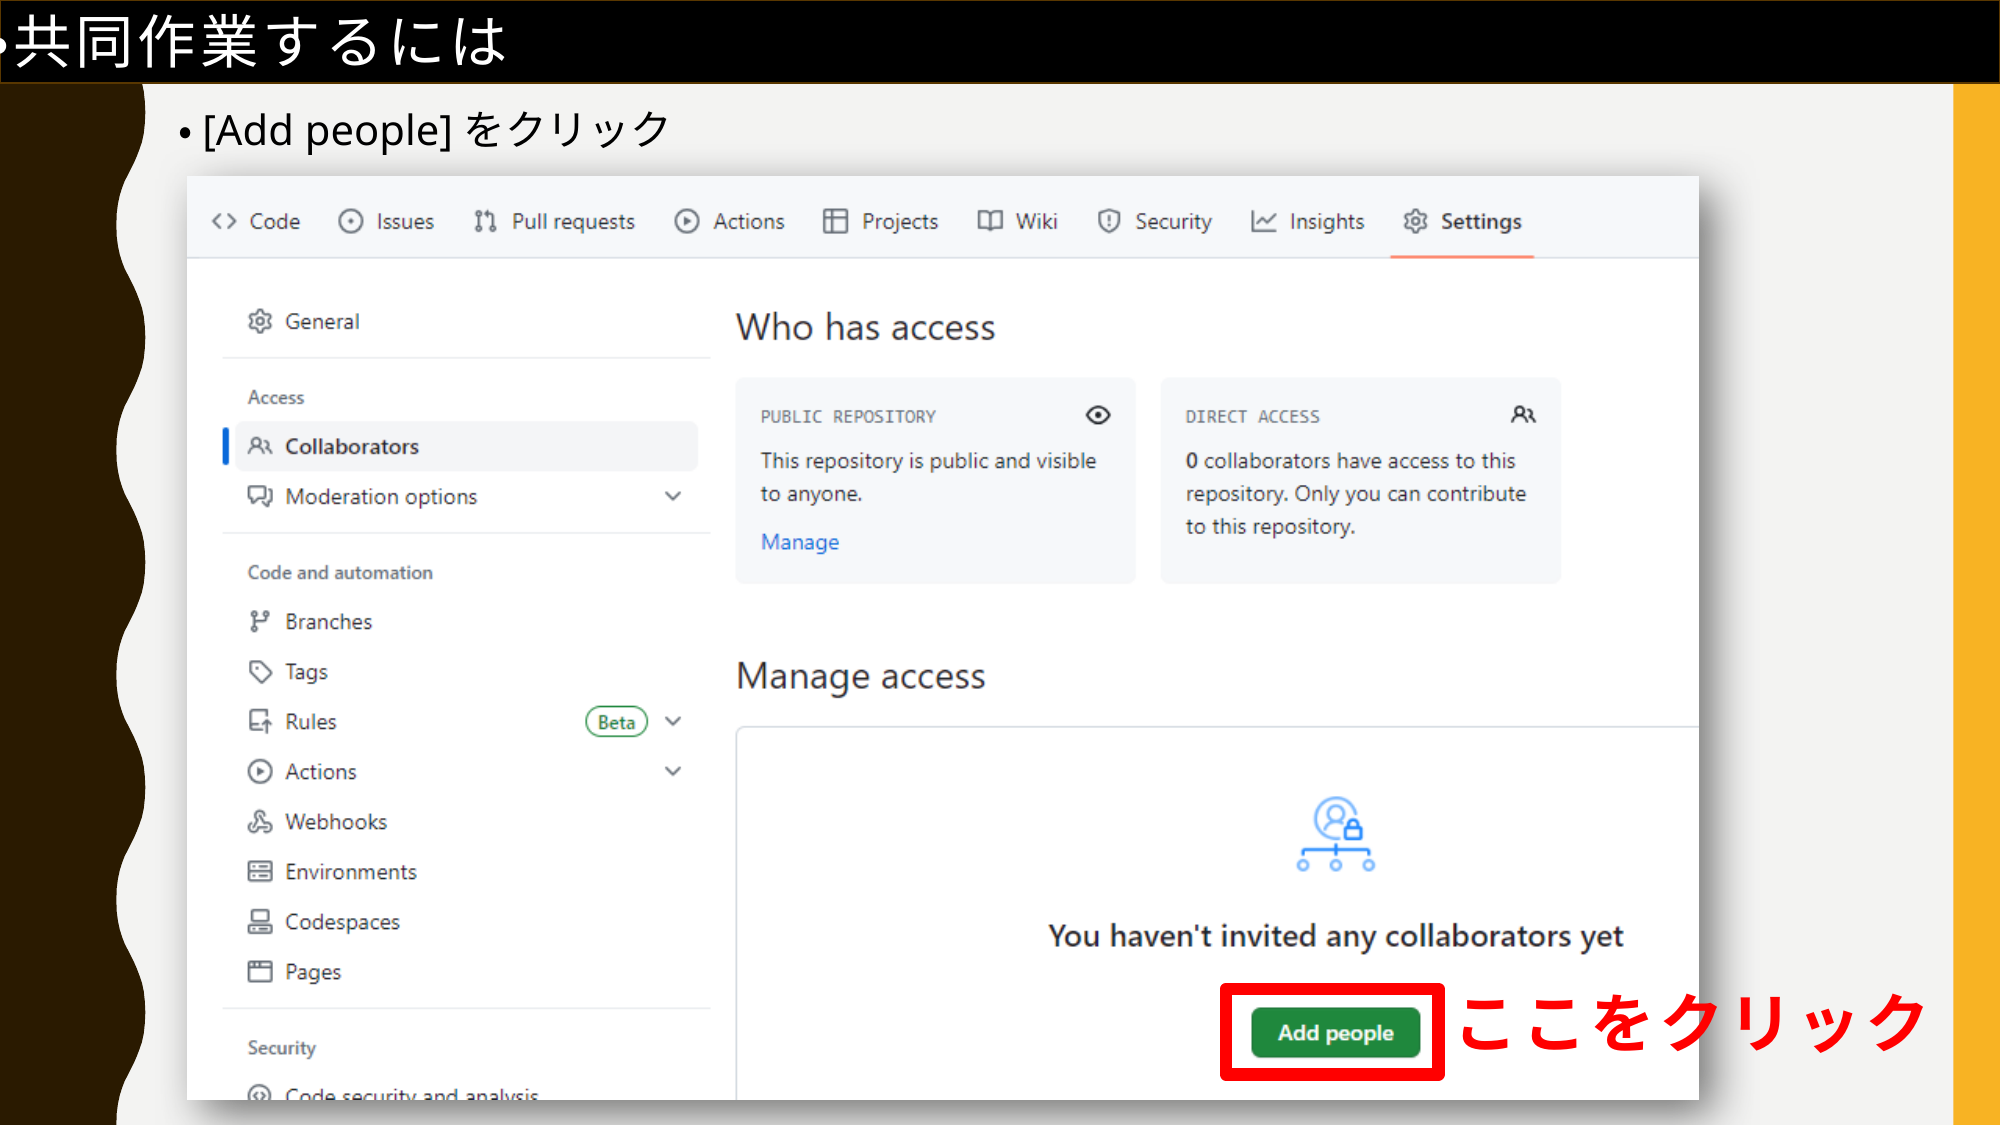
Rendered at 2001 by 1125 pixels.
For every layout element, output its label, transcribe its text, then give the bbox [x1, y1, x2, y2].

text_box ここをクリック [1699, 984, 1974, 1070]
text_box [0, 0, 2000, 104]
text_box ・[Add people]をクリック [163, 104, 1151, 162]
picture [187, 176, 1699, 1100]
